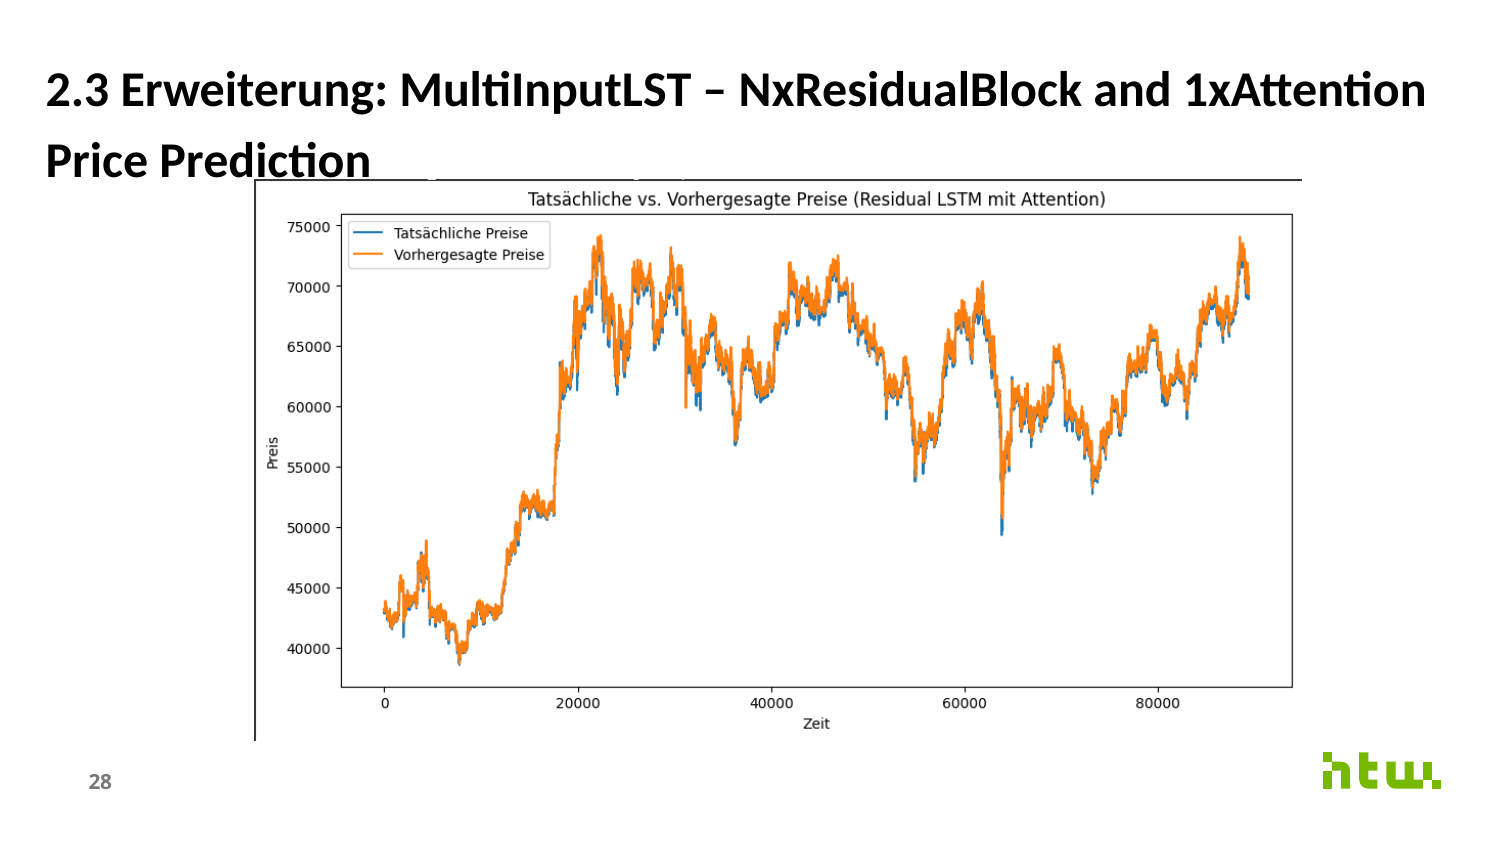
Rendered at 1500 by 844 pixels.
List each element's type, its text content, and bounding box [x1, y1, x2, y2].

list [254, 179, 1302, 741]
title 2.3 Erweiterung: MultiInputLST – NxResidualBlock and 1xAttention Price Prediction [45, 45, 1474, 260]
slide_number 28 [88, 768, 373, 799]
